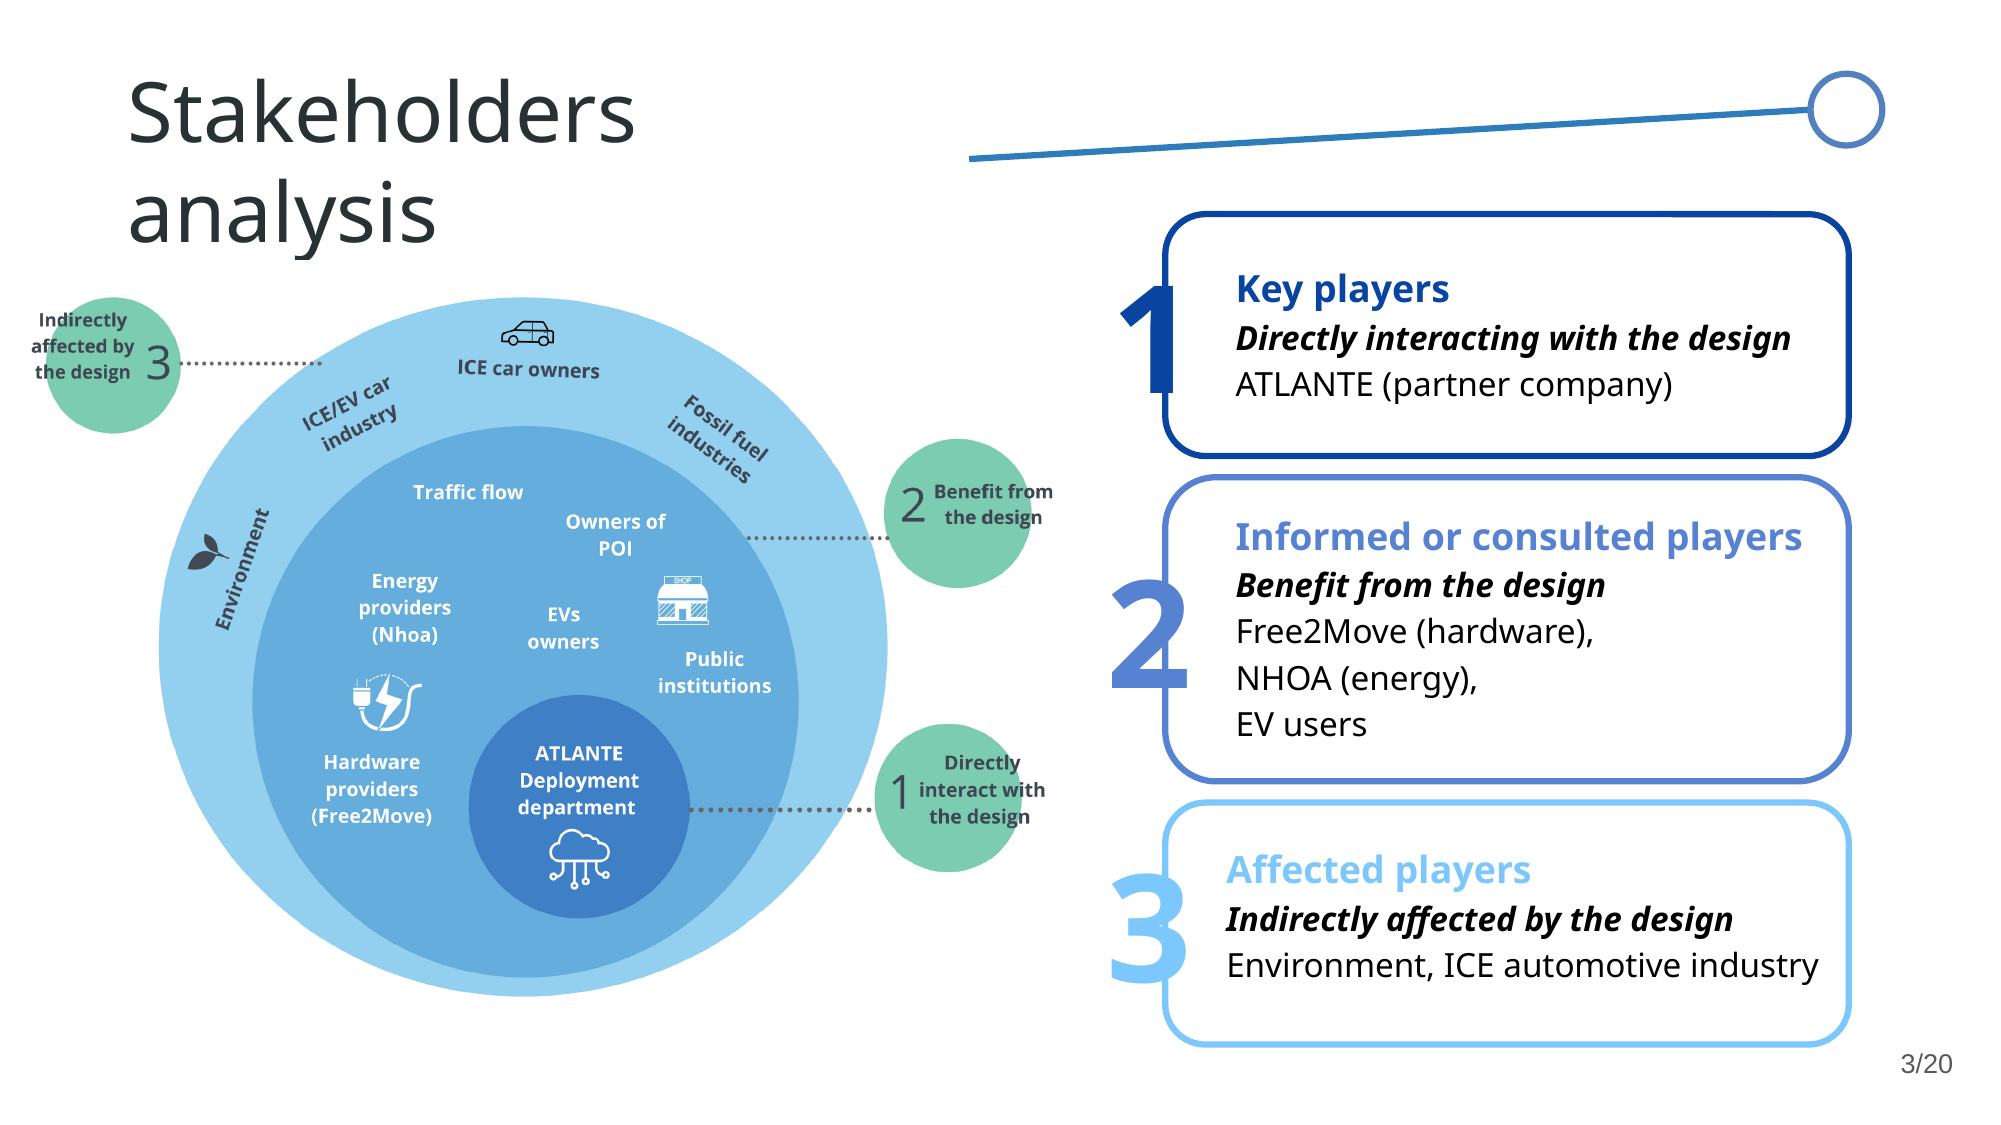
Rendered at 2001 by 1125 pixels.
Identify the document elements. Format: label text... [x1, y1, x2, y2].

picture [25, 260, 1057, 999]
text_box [1172, 214, 1849, 457]
text_box [1810, 73, 1883, 146]
text_box 3 [1091, 817, 1177, 1028]
text_box Stakeholders analysis [112, 51, 970, 258]
text_box 2 [1091, 523, 1177, 734]
text_box Key players Directly interacting with the design ATLANTE (partner company) [1220, 250, 1864, 418]
text_box Informed or consulted players Benefit from the design Free2Move (hardware), NHOA (energy), EV users [1220, 498, 1883, 758]
text_box [1165, 477, 1841, 782]
slide_number 3/20 [1853, 1019, 1974, 1106]
text_box 1 [1096, 228, 1181, 439]
text_box [1173, 802, 1849, 1045]
text_box Affected players Indirectly affected by the design Environment, ICE automotive industry [1211, 838, 1873, 992]
